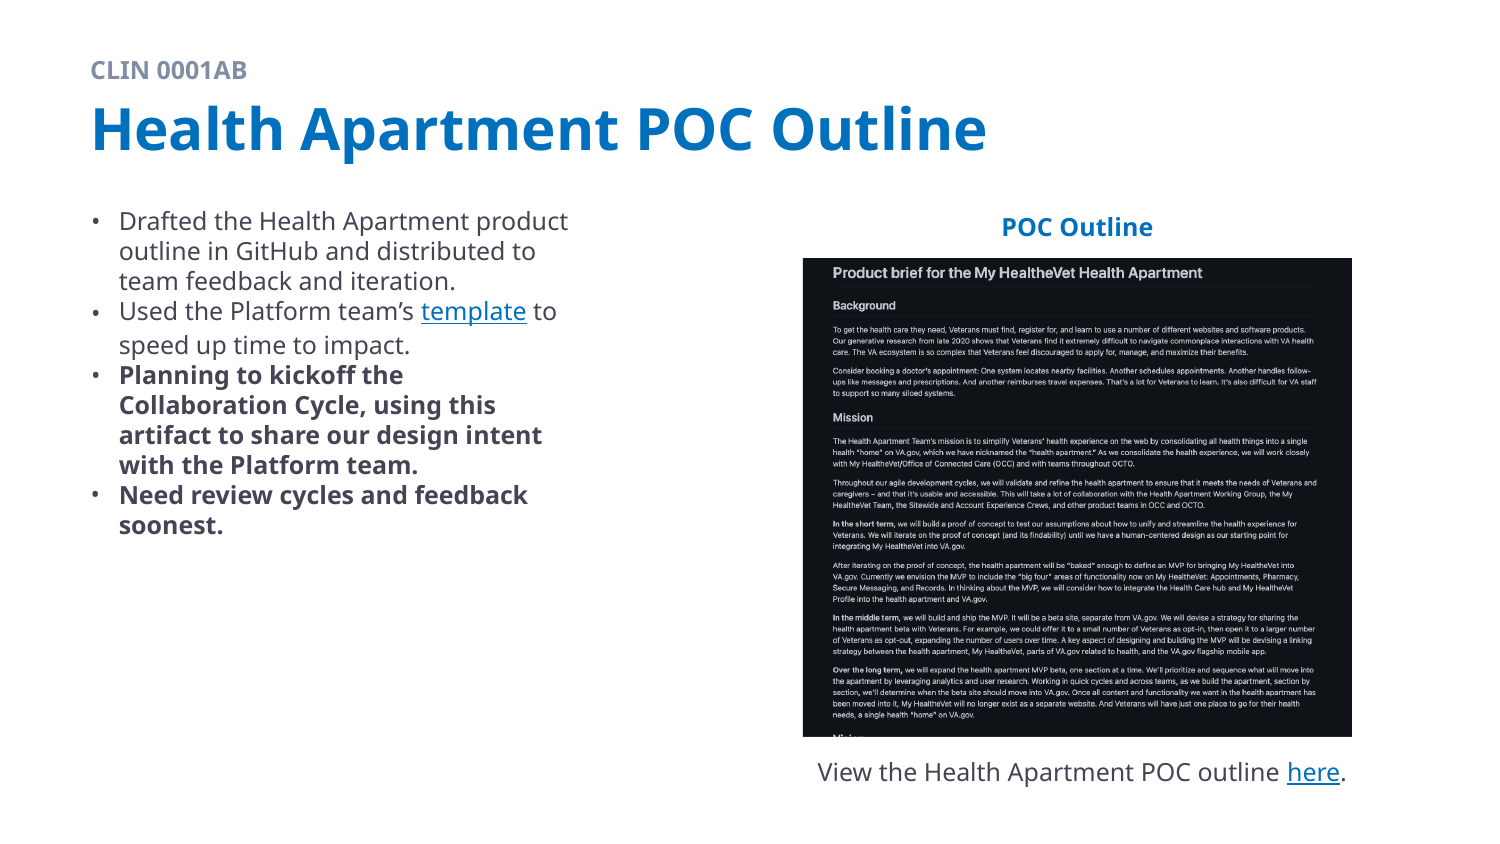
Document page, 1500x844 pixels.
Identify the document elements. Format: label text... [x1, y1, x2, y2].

picture [802, 258, 1353, 737]
text_box POC Outline [802, 196, 1352, 258]
title Health Apartment POC Outline [75, 84, 1425, 188]
text_box Drafted the Health Apartment product outline in GitHub and distributed to team feedback and iteration. Used the Platform team’s template to speed up time to impact. Planning to kickoff the Collaboration Cycle, using this artifact to share our design intent with the Platform team. Need review cycles and feedback soonest. [75, 188, 591, 742]
text_box View the Health Apartment POC outline here. [802, 741, 1425, 806]
list CLIN 0001AB [75, 40, 1425, 84]
